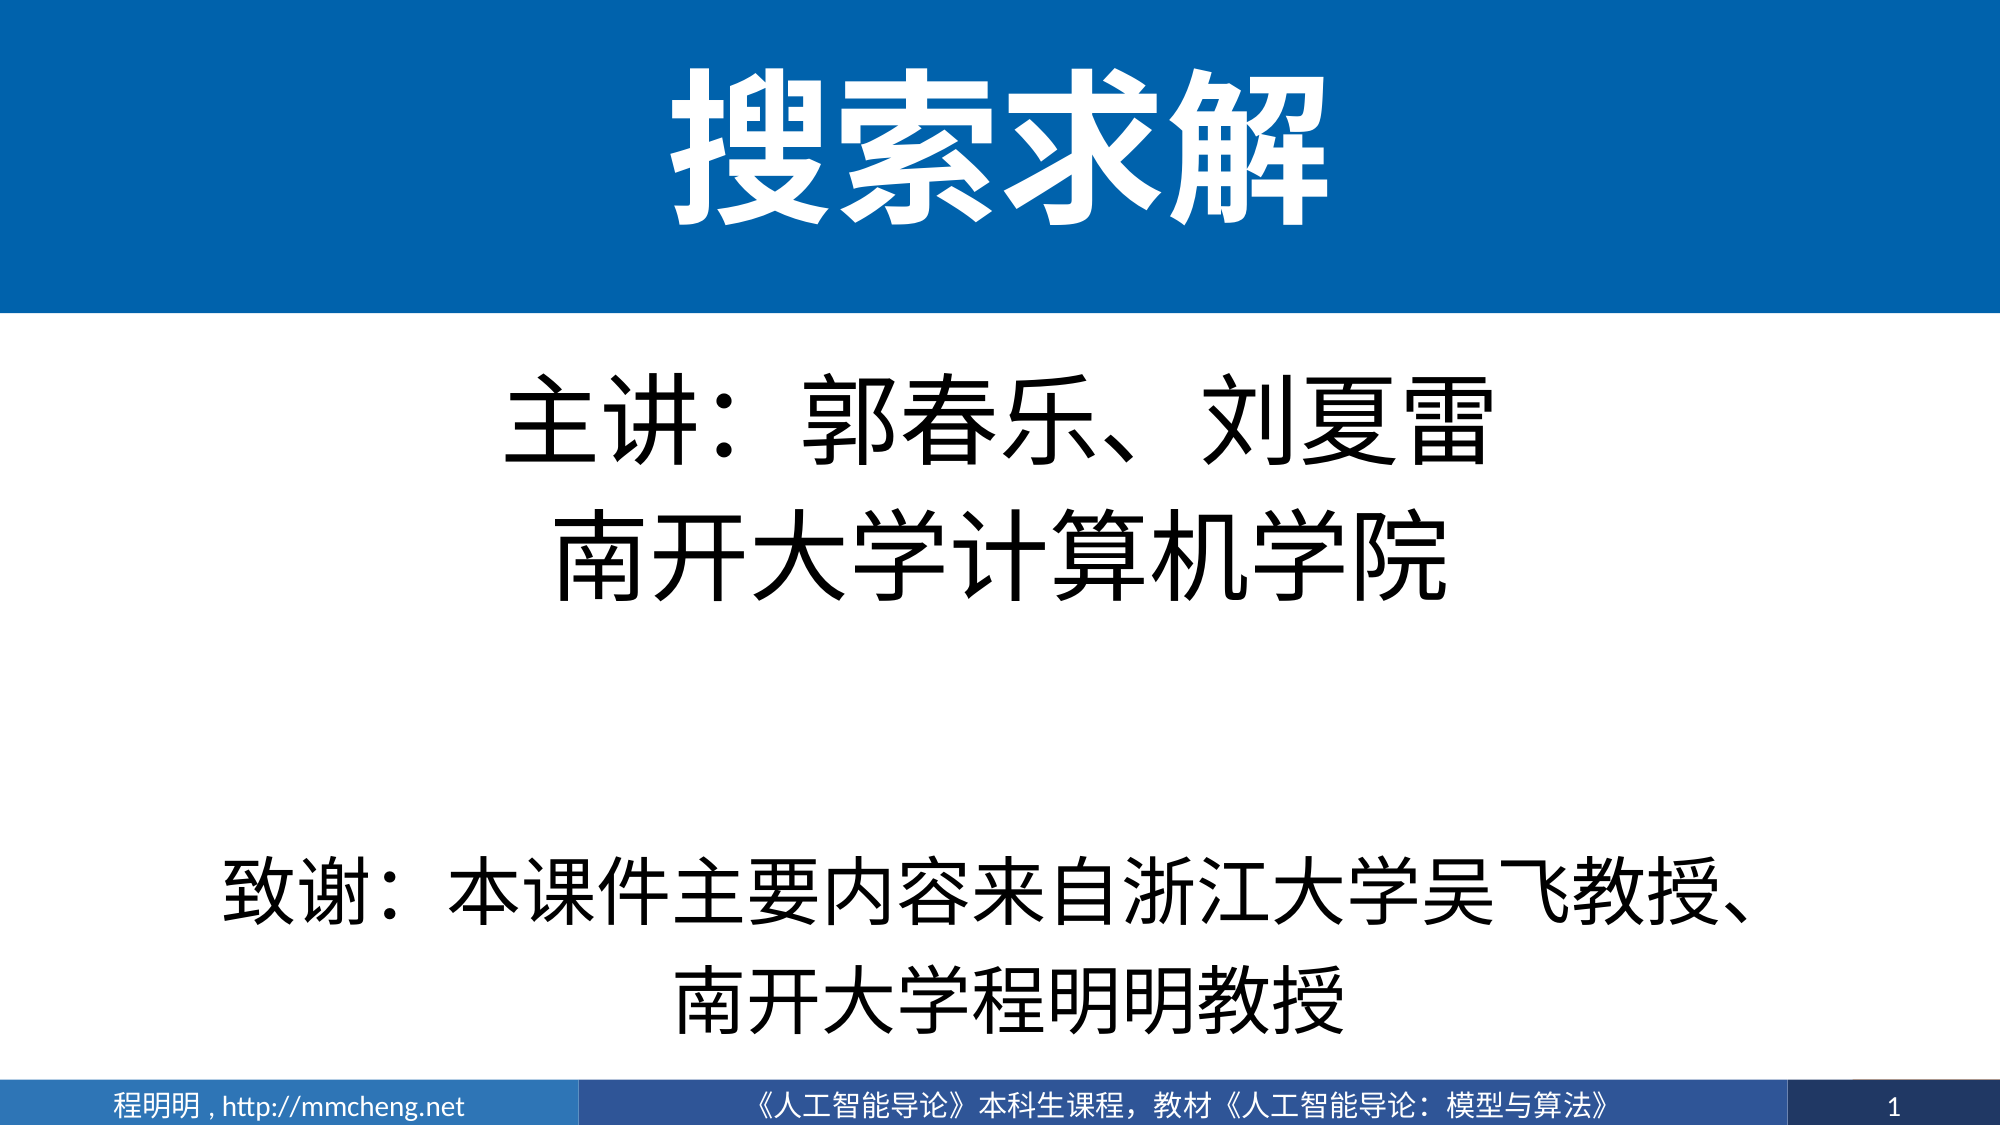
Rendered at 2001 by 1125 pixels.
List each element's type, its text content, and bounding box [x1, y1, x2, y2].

text_box 致谢：本课件主要内容来自浙江大学吴飞教授、 南开大学程明明教授 [103, 846, 1915, 953]
title 搜索求解 [0, 0, 2000, 314]
text_box 主讲：郭春乐、刘夏雷 南开大学计算机学院 [294, 363, 1706, 762]
